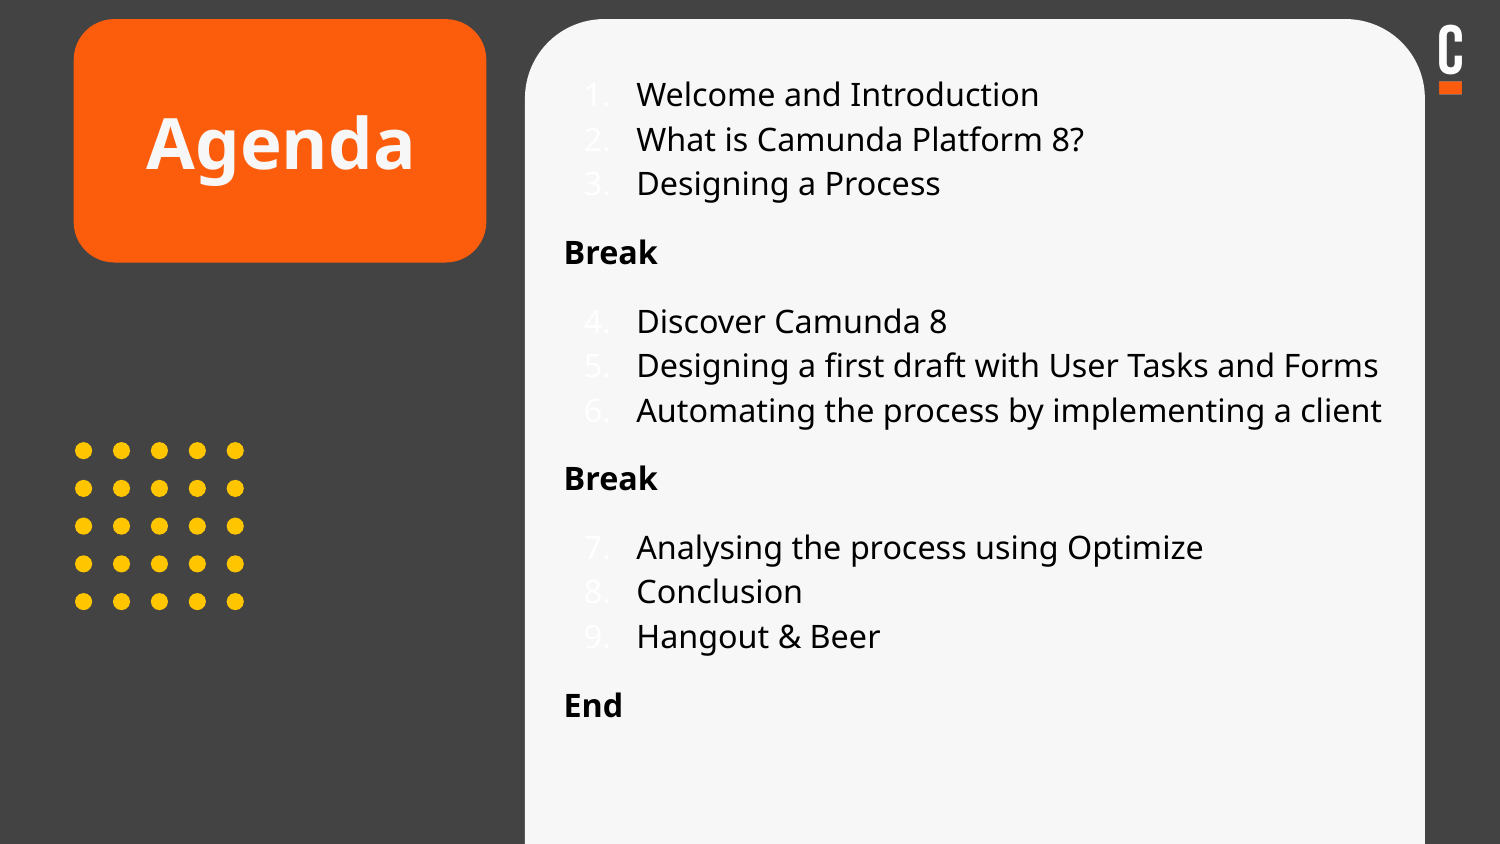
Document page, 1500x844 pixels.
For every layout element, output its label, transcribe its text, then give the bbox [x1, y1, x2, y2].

list Welcome and Introduction What is Camunda Platform 8? Designing a Process Break Discover Camunda 8 Designing a first draft with User Tasks and Forms Automating the process by implementing a client Break Analysing the process using Optimize Conclusion Hangout & Beer End [563, 68, 1387, 765]
picture [1401, 10, 1500, 109]
